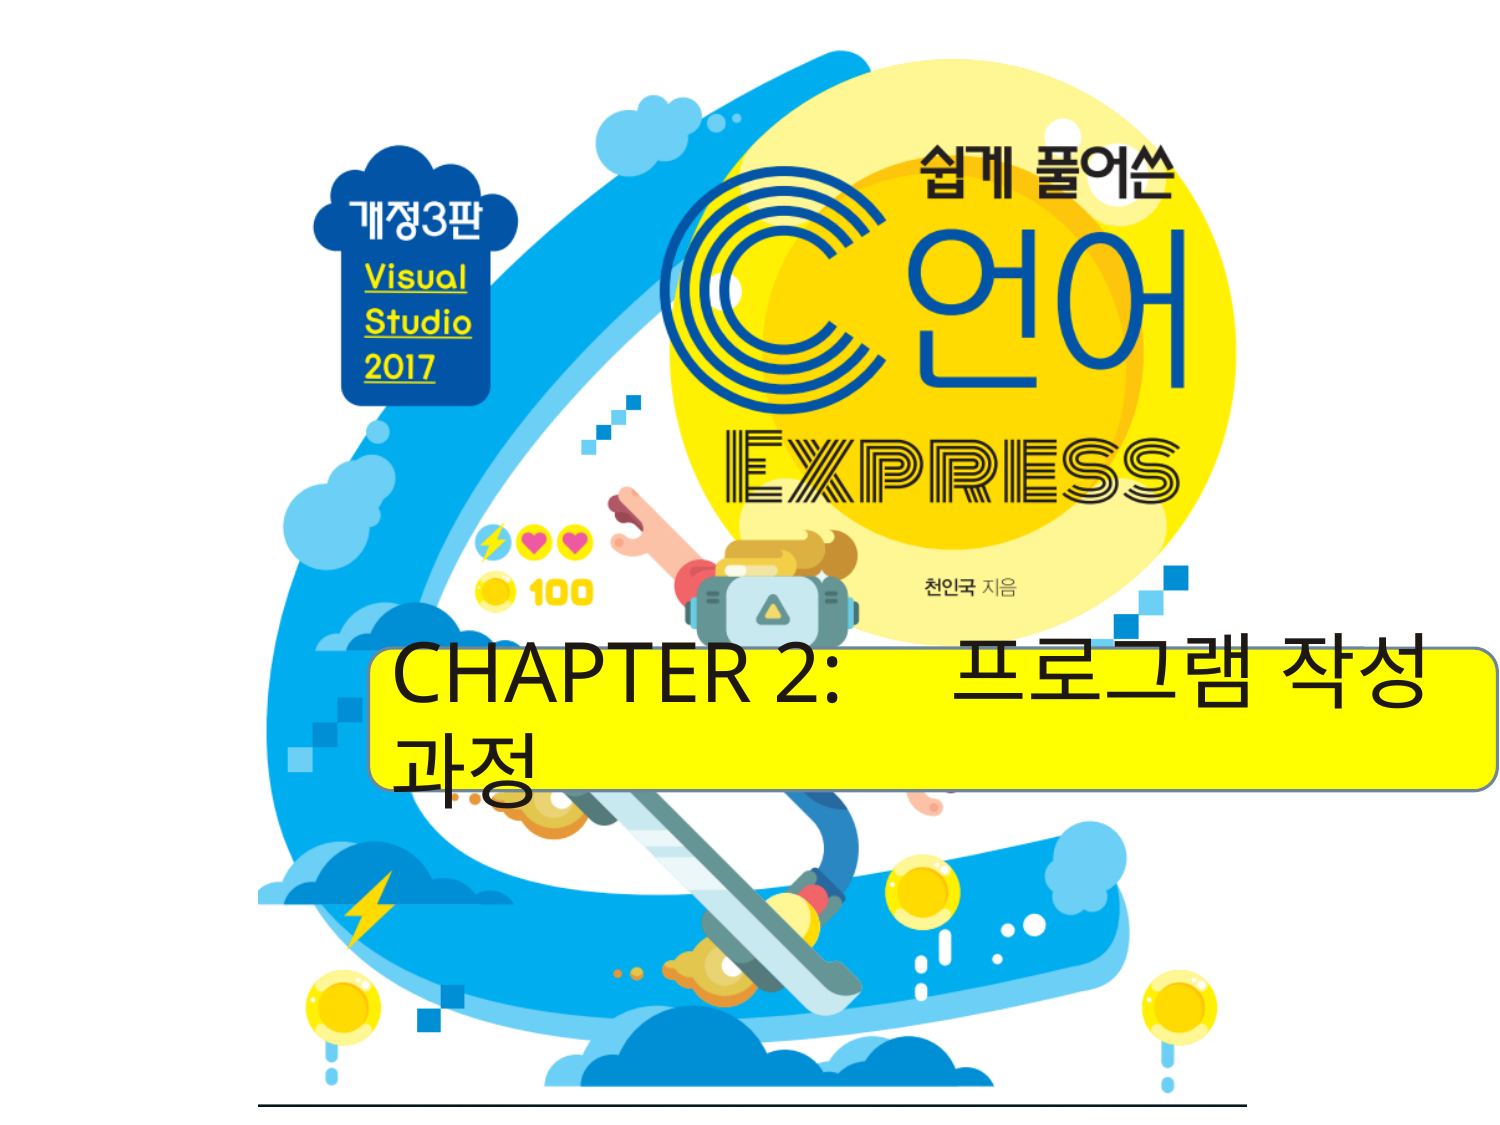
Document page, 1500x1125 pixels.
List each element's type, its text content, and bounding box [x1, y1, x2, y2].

picture [258, 0, 1248, 1108]
text_box CHAPTER 2: 프로그램 작성 과정 [1252, 646, 1499, 793]
